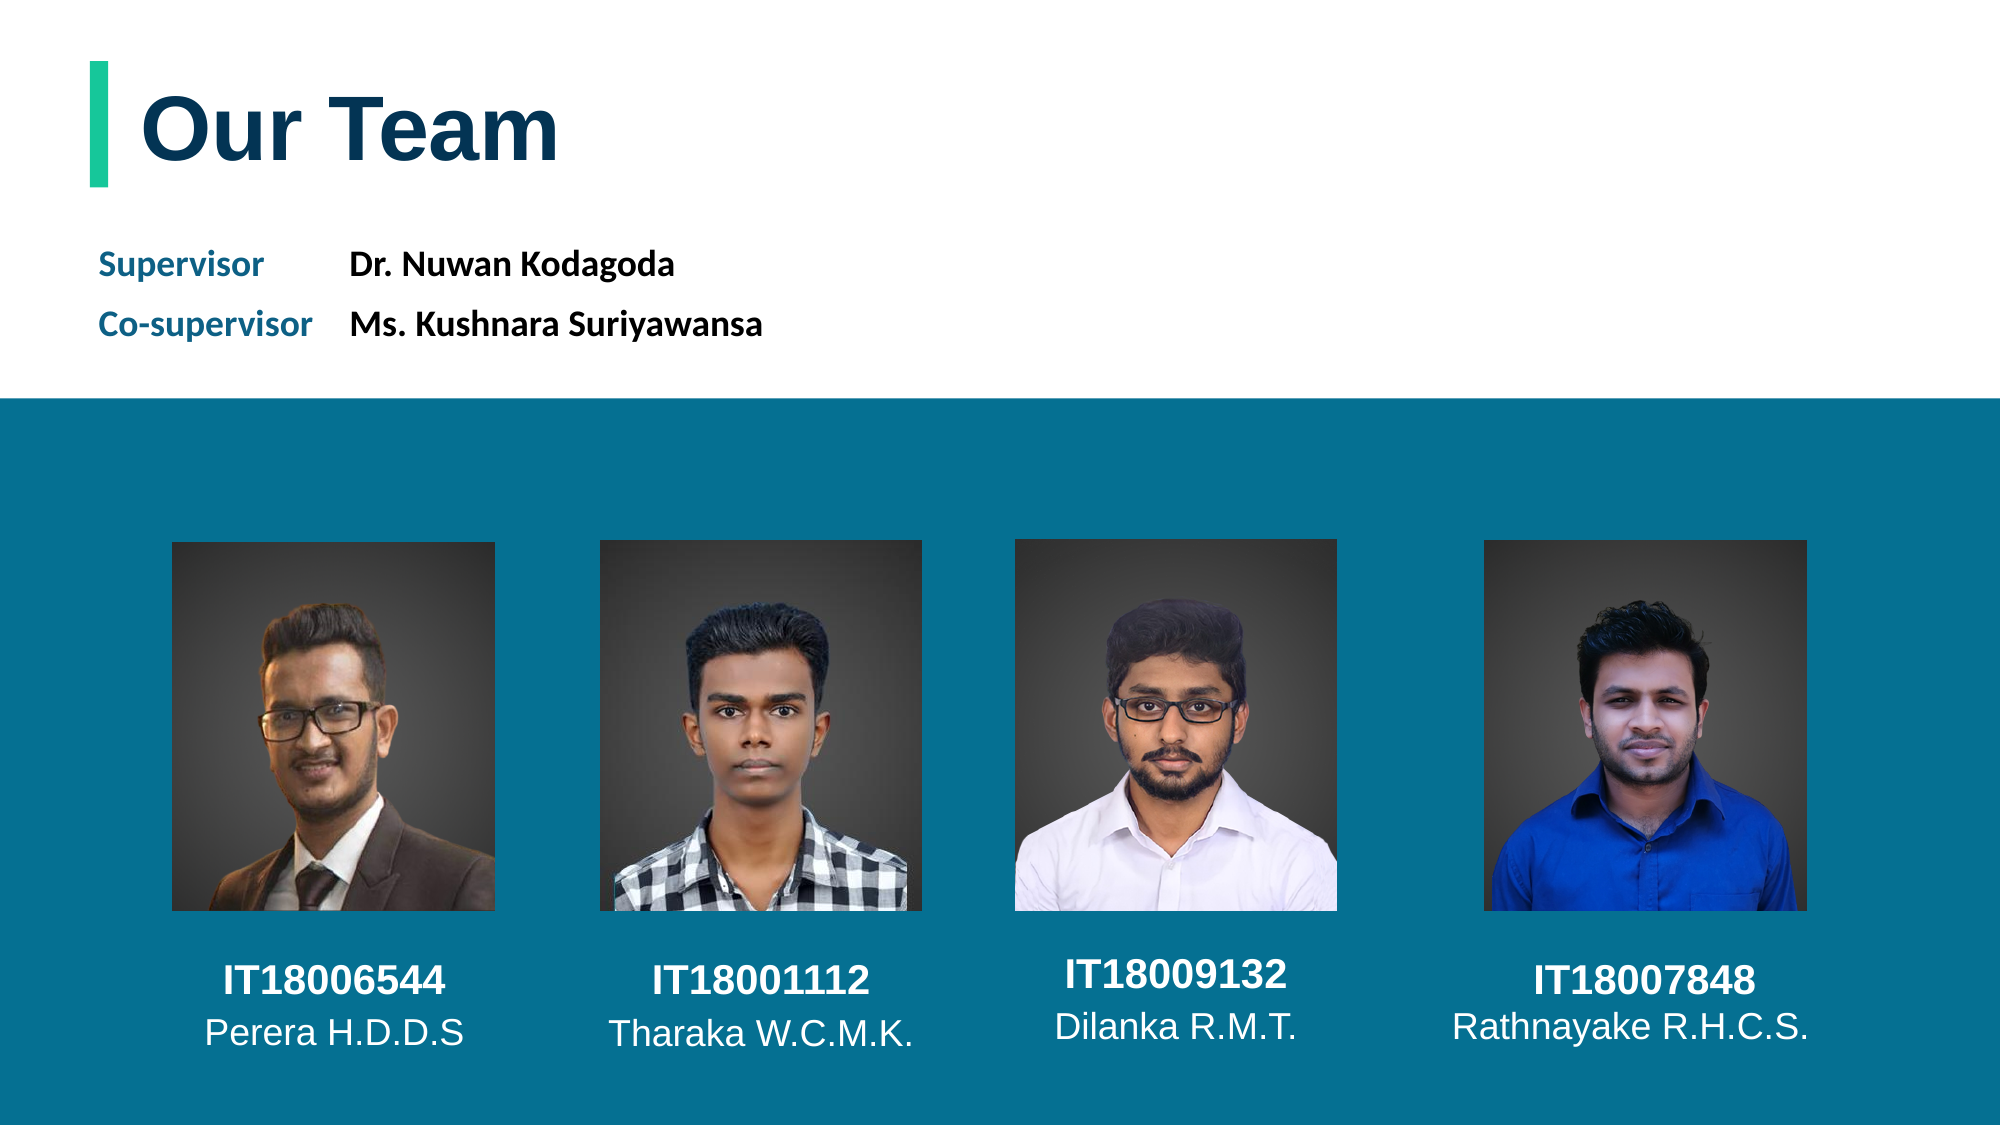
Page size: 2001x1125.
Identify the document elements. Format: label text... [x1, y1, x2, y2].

picture [601, 541, 921, 910]
table_cell Co-supervisor [85, 304, 333, 361]
table_cell Ms. Kushnara Suriyawansa [335, 304, 1041, 361]
text_box Perera H.D.D.S [174, 1000, 495, 1061]
text_box Dilanka R.M.T. [995, 994, 1357, 1055]
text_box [89, 61, 580, 188]
picture [1485, 541, 1806, 910]
picture [173, 543, 494, 910]
text_box IT18006544 [208, 945, 461, 1000]
text_box Tharaka W.C.M.K. [580, 1001, 942, 1061]
text_box IT18007848 [1517, 945, 1773, 994]
text_box Rathnayake R.H.C.S. [1433, 994, 1828, 1055]
text_box IT18001112 [633, 945, 889, 1001]
text_box IT18009132 [1048, 939, 1304, 994]
table_header Supervisor [85, 241, 333, 298]
picture [1016, 540, 1336, 910]
table_header Dr. Nuwan Kodagoda [335, 241, 1041, 298]
